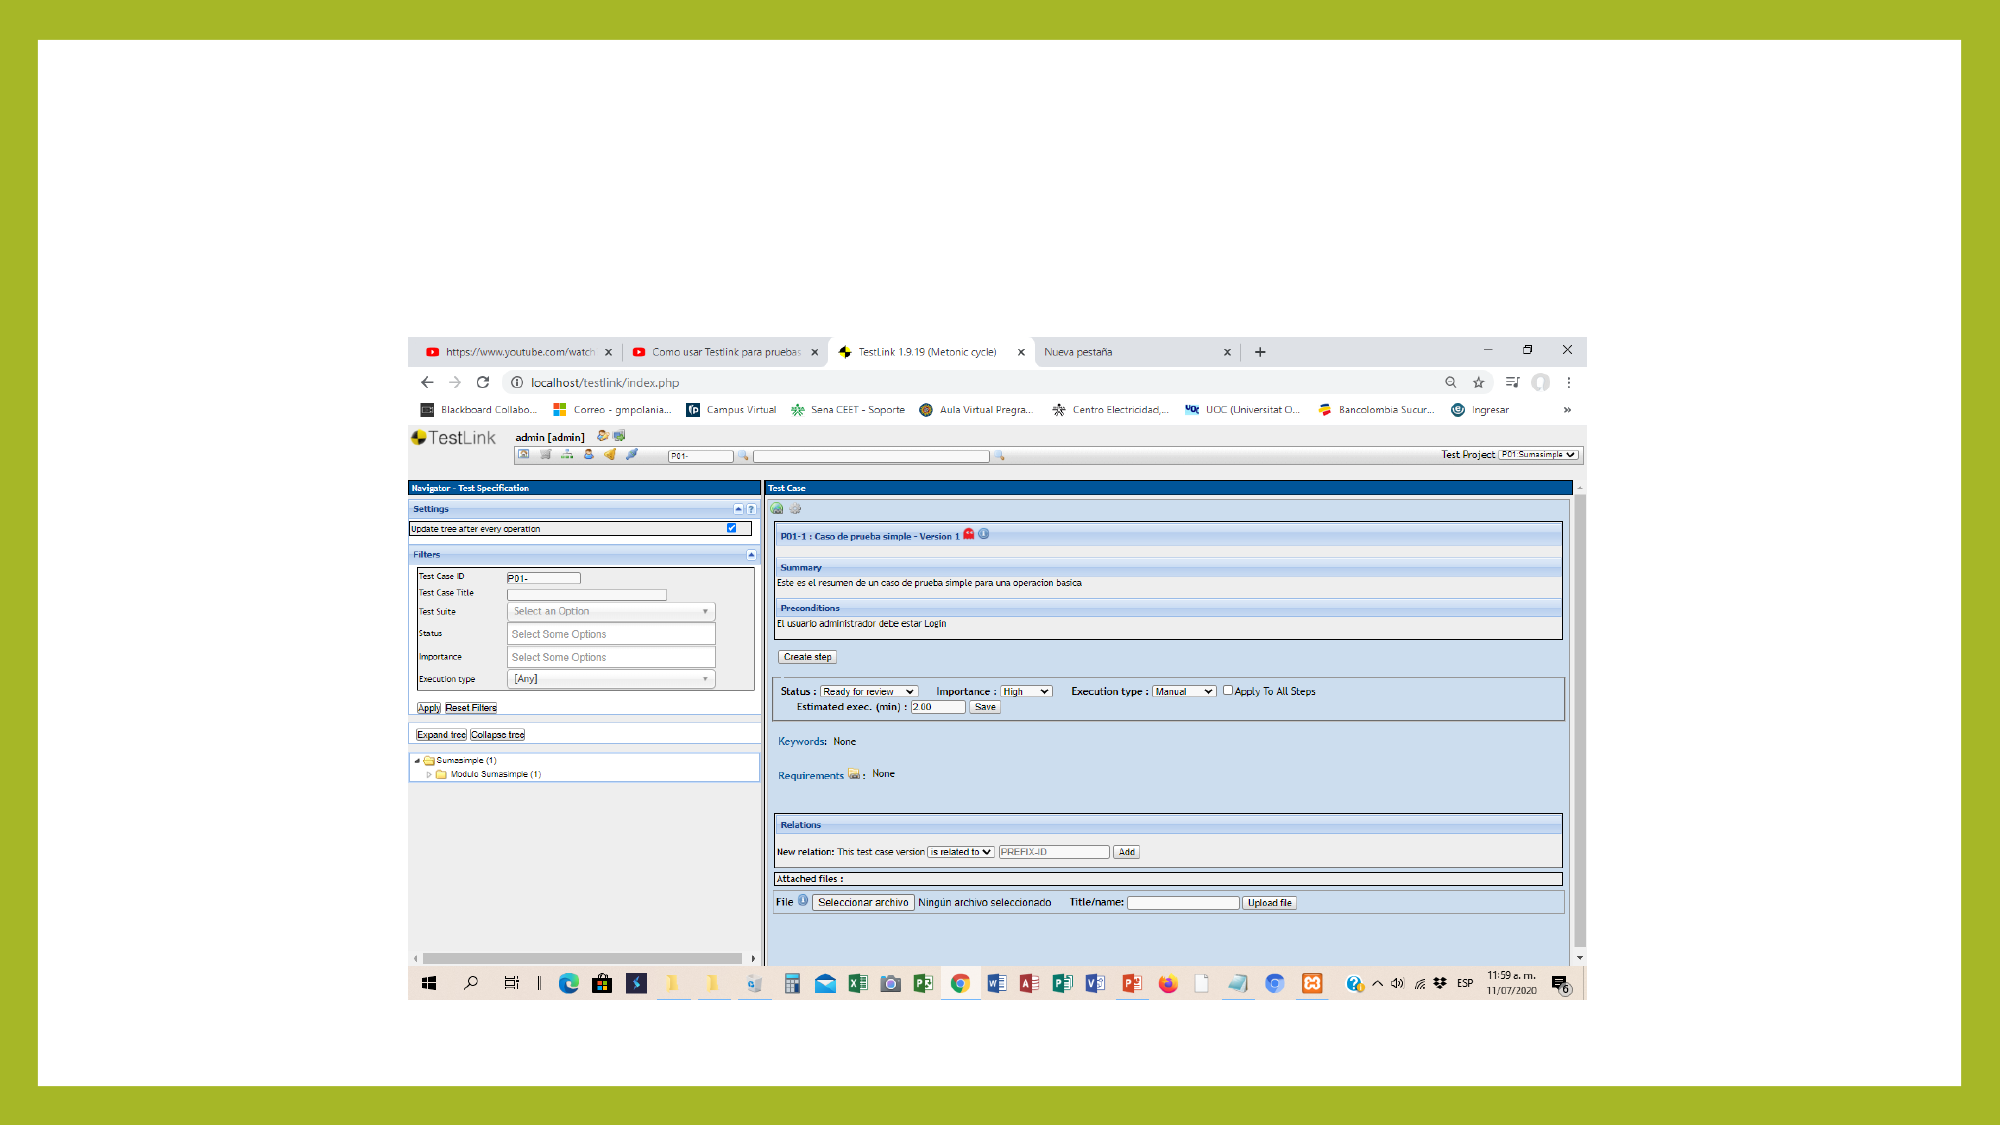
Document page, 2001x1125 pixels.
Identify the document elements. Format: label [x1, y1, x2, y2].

list [407, 337, 1587, 1001]
